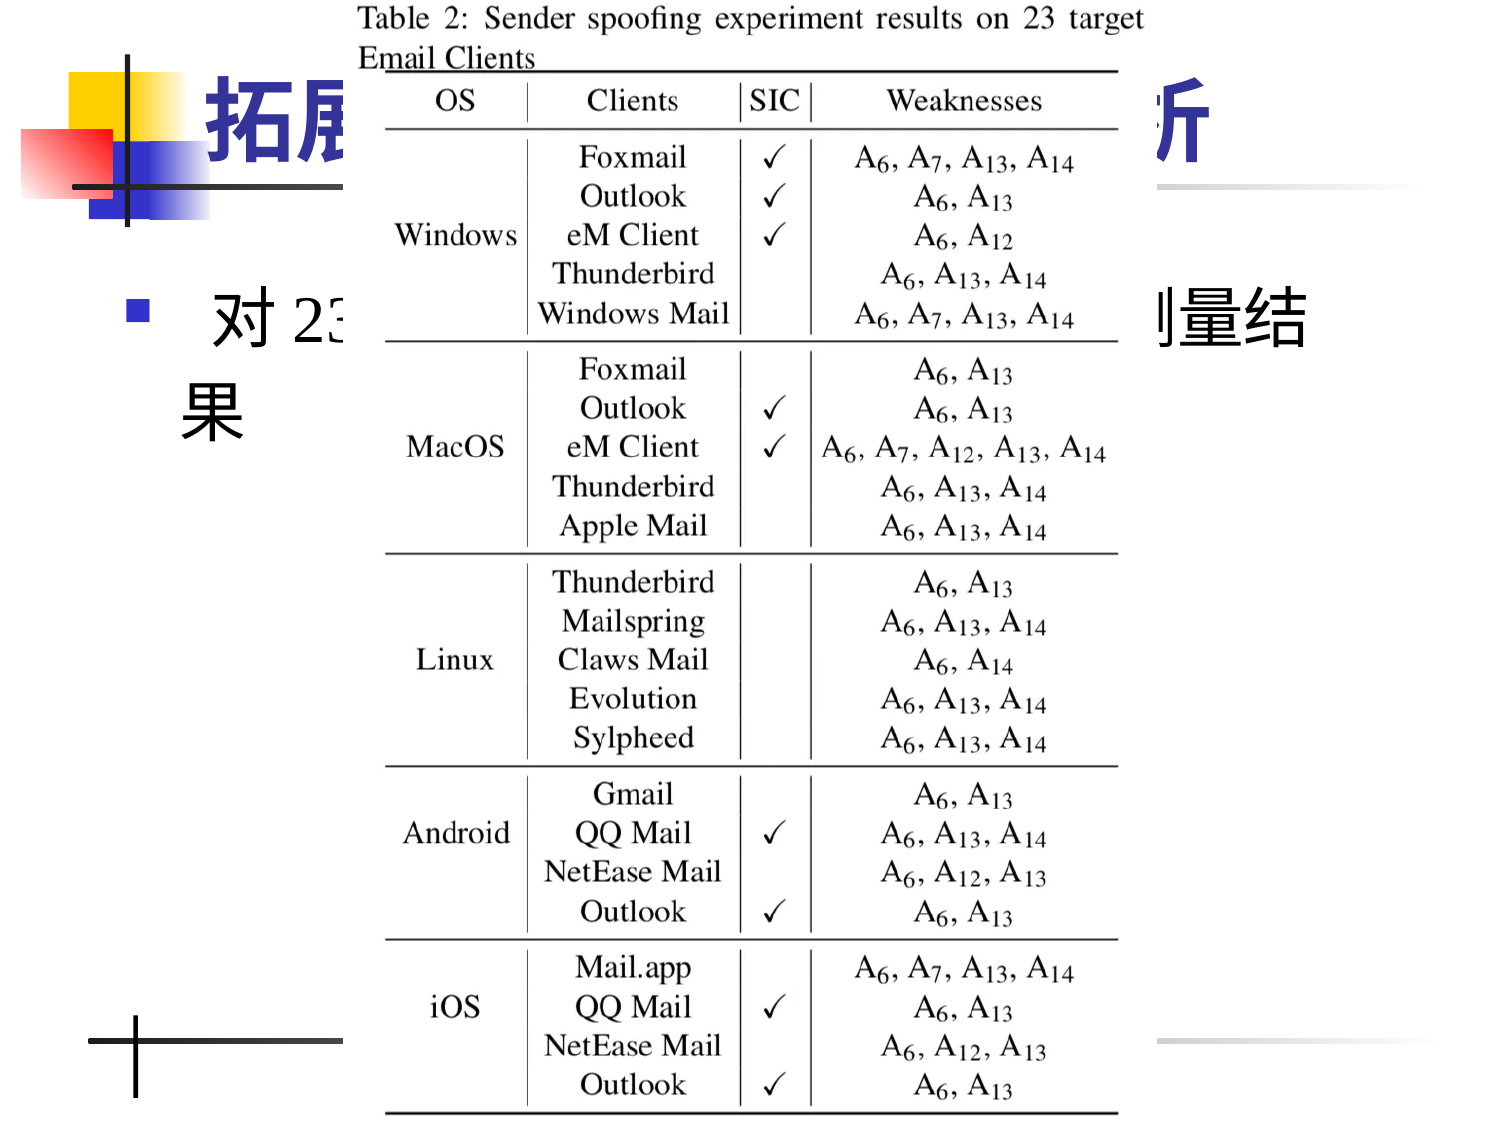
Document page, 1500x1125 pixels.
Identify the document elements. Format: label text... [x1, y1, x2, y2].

picture [343, 0, 1157, 1125]
title 拓展：邮件伪造攻击分析 [1160, 23, 1468, 181]
title 拓展：邮件伪造攻击分析 [188, 23, 338, 181]
list 对23个流行电子邮件客户端的测量结果 [107, 254, 338, 931]
list 对23个流行电子邮件客户端的测量结果 [1160, 254, 1384, 931]
